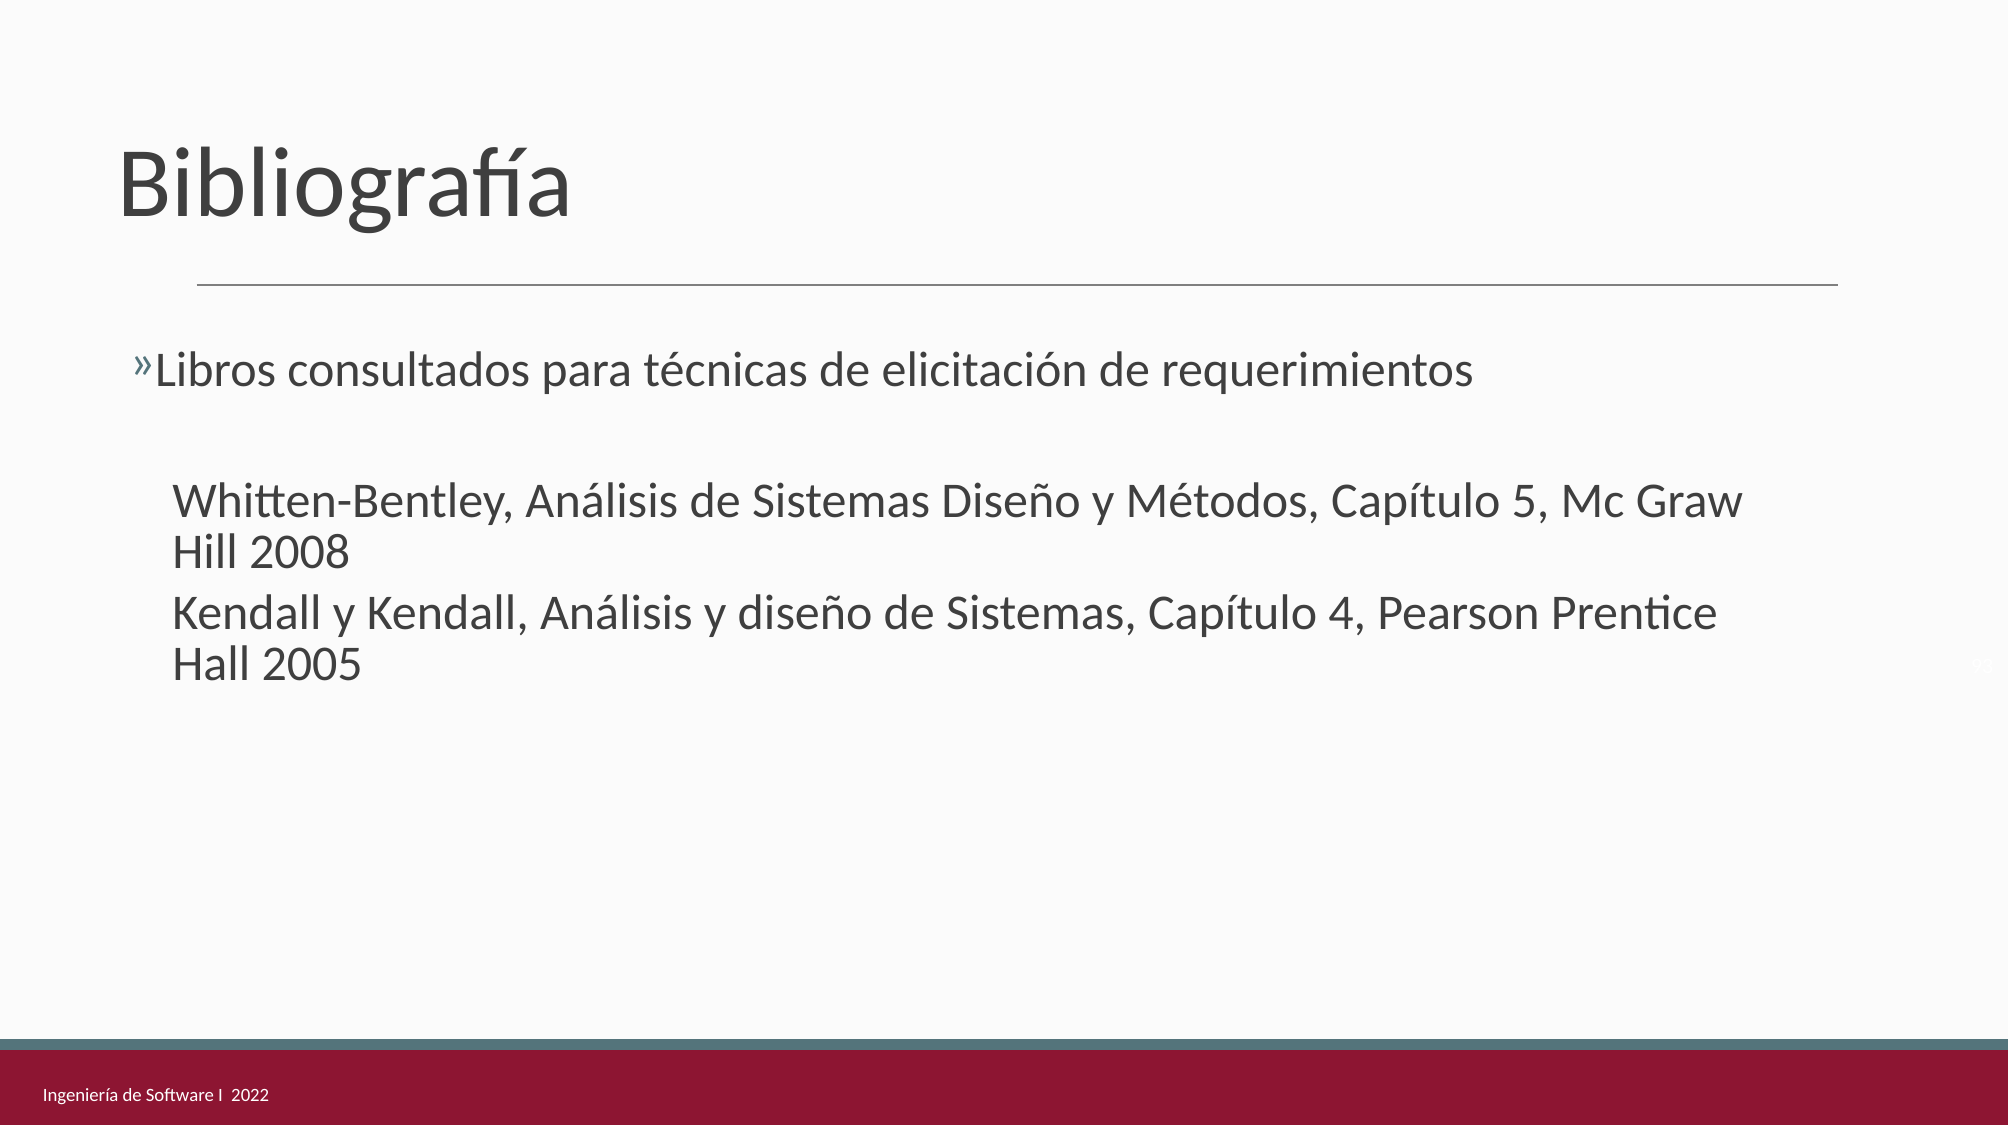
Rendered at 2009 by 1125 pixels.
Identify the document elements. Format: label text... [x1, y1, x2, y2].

slide_number 93 [1526, 456, 2008, 686]
list Libros consultados para técnicas de elicitación de requerimientos Whitten-Bentley, Análisis de Sistemas Diseño y Métodos, Capítulo 5, Mc Graw Hill 2008 Kendall y Kendall, Análisis y diseño de Sistemas, Capítulo 4, Pearson Prentice Hall 2005 [114, 338, 1787, 1000]
footer Ingeniería de Software I 2022 [27, 1075, 383, 1111]
title Bibliografía [102, 81, 1883, 291]
